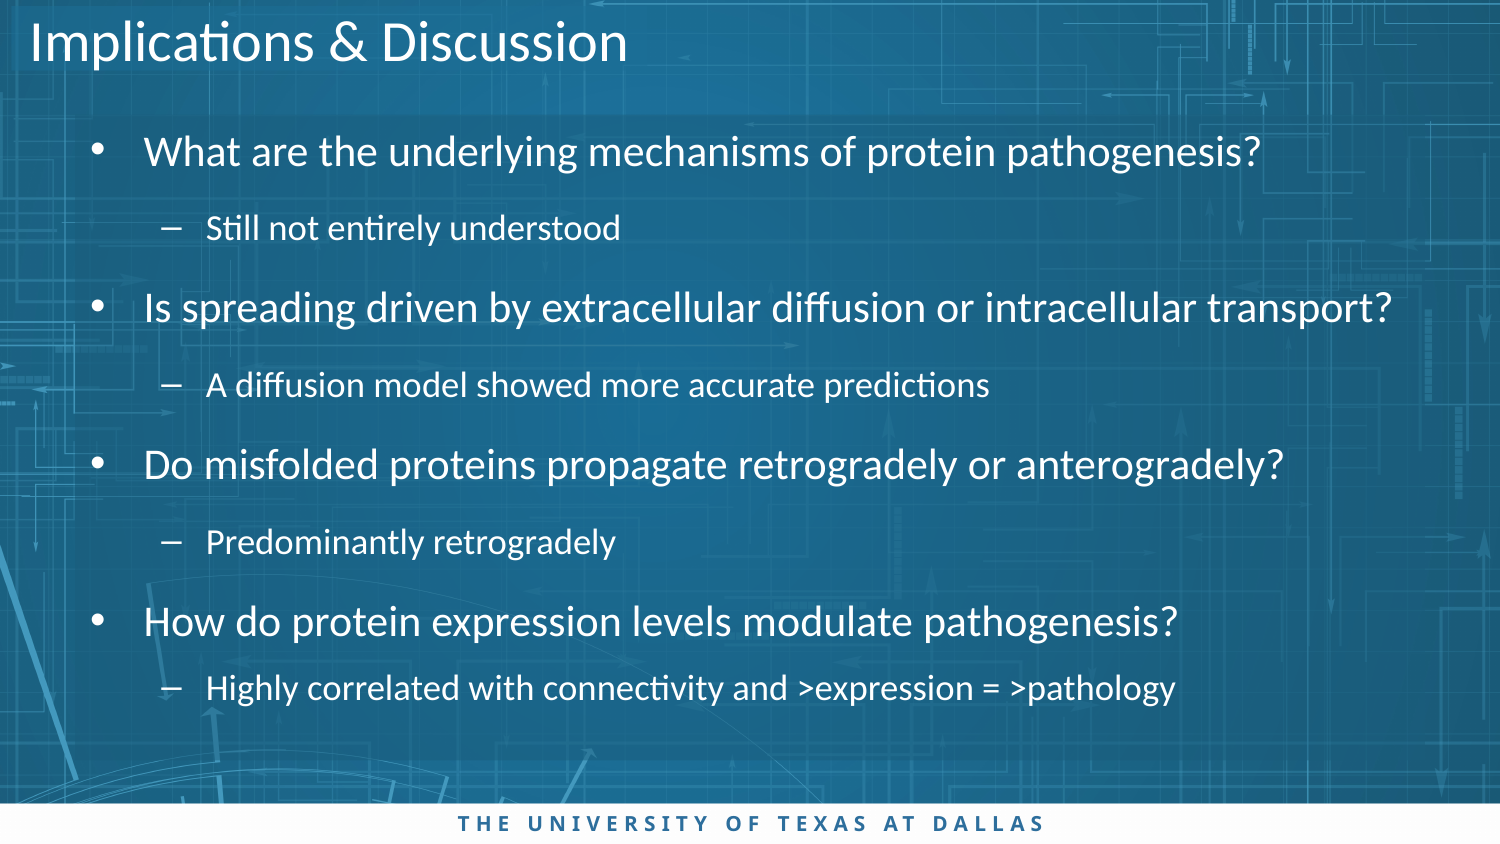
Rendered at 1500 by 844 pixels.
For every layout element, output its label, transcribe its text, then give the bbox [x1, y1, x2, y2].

picture [0, 0, 1500, 844]
list What are the underlying mechanisms of protein pathogenesis? Still not entirely understood Is spreading driven by extracellular diffusion or intracellular transport? A diffusion model showed more accurate predictions Do misfolded proteins propagate retrogradely or anterogradely? Predominantly retrogradely How do protein expression levels modulate pathogenesis? Highly correlated with connectivity and >expression = >pathology [75, 114, 1425, 761]
text_box Implications & Discussion [11, 6, 648, 71]
